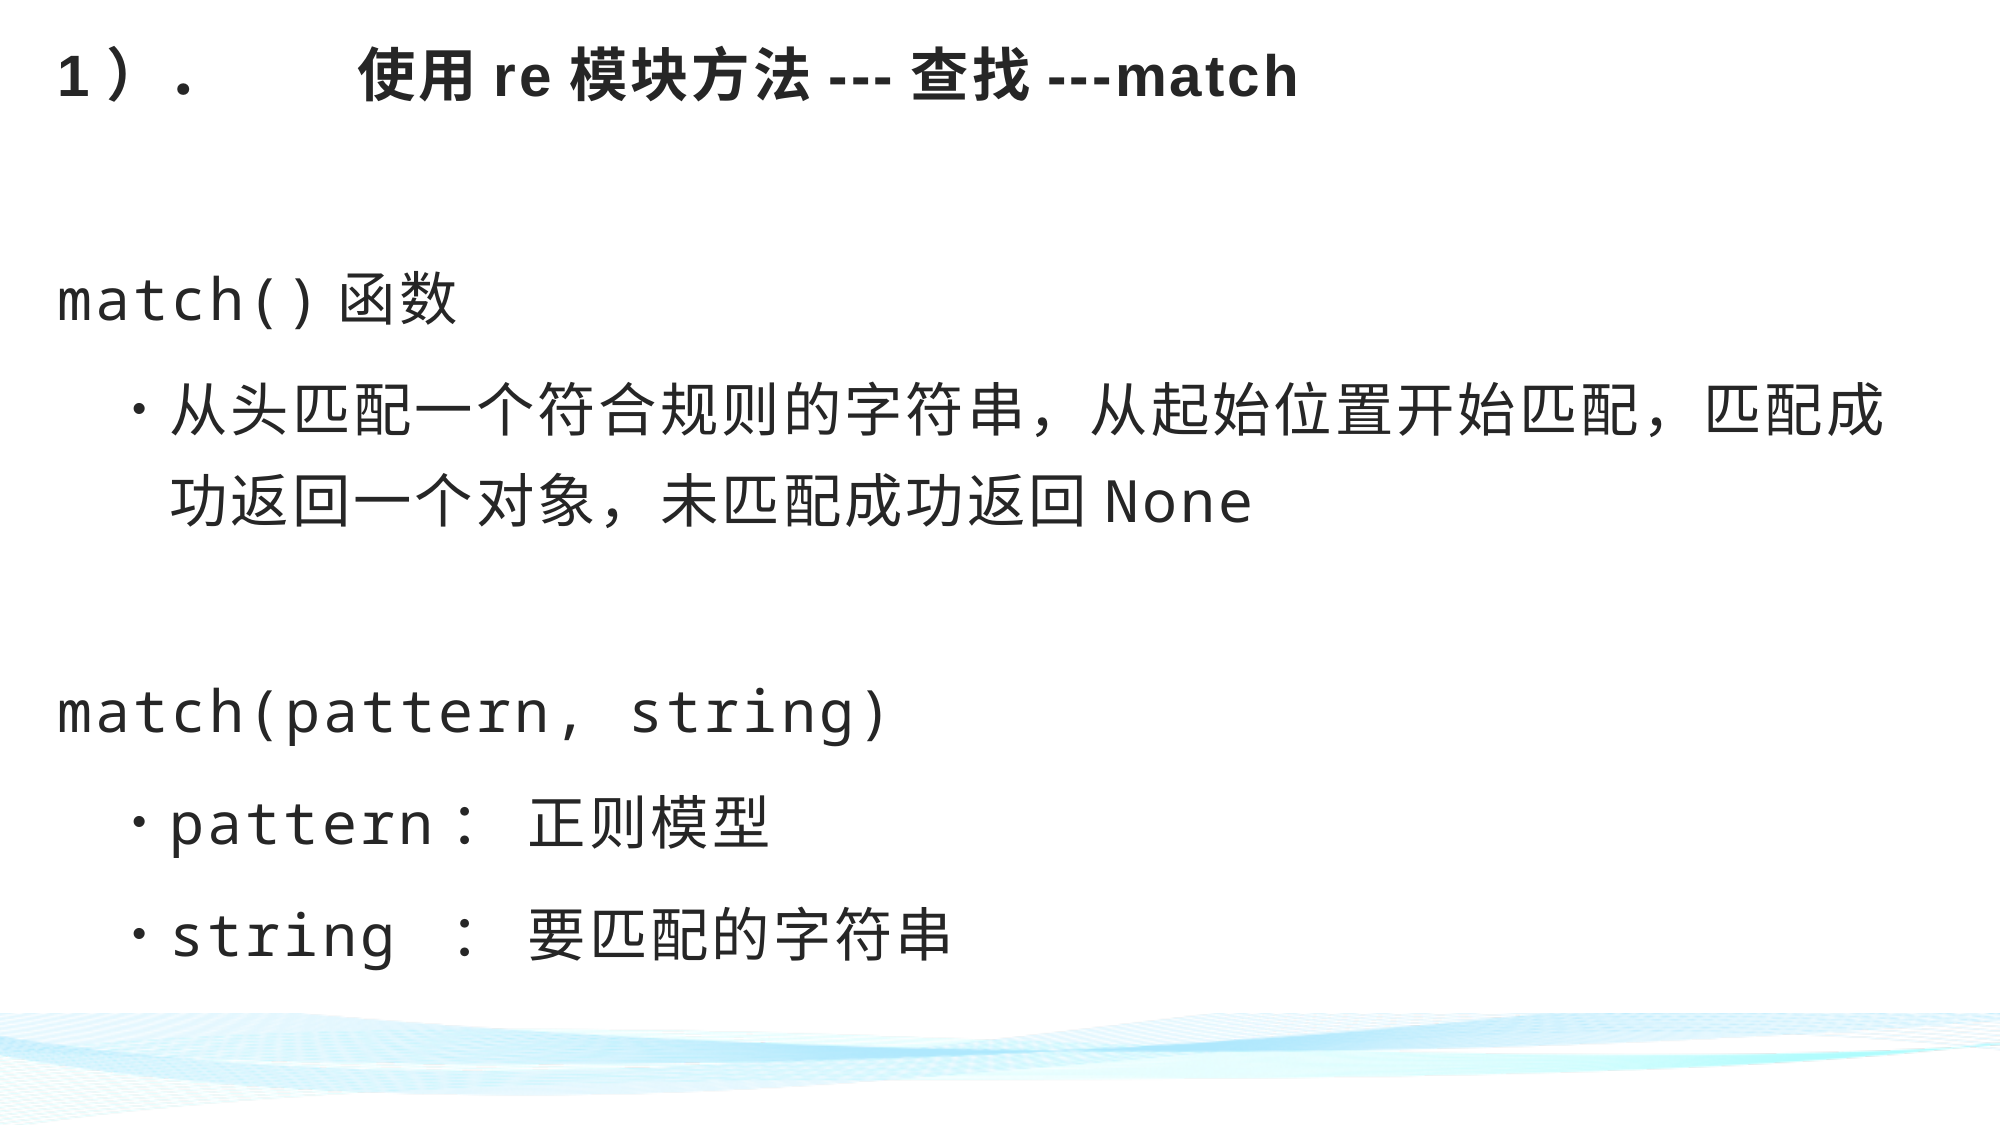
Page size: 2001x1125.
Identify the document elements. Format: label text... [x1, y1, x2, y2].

picture [0, 1013, 2000, 1125]
list 1）． 使用re模块方法---查找---match match()函数 从头匹配一个符合规则的字符串，从起始位置开始匹配，匹配成功返回一个对象，未匹配成功返回None match(pattern, string) pattern： 正则模型 string ： 要匹配的字符串 [42, 10, 1959, 1071]
